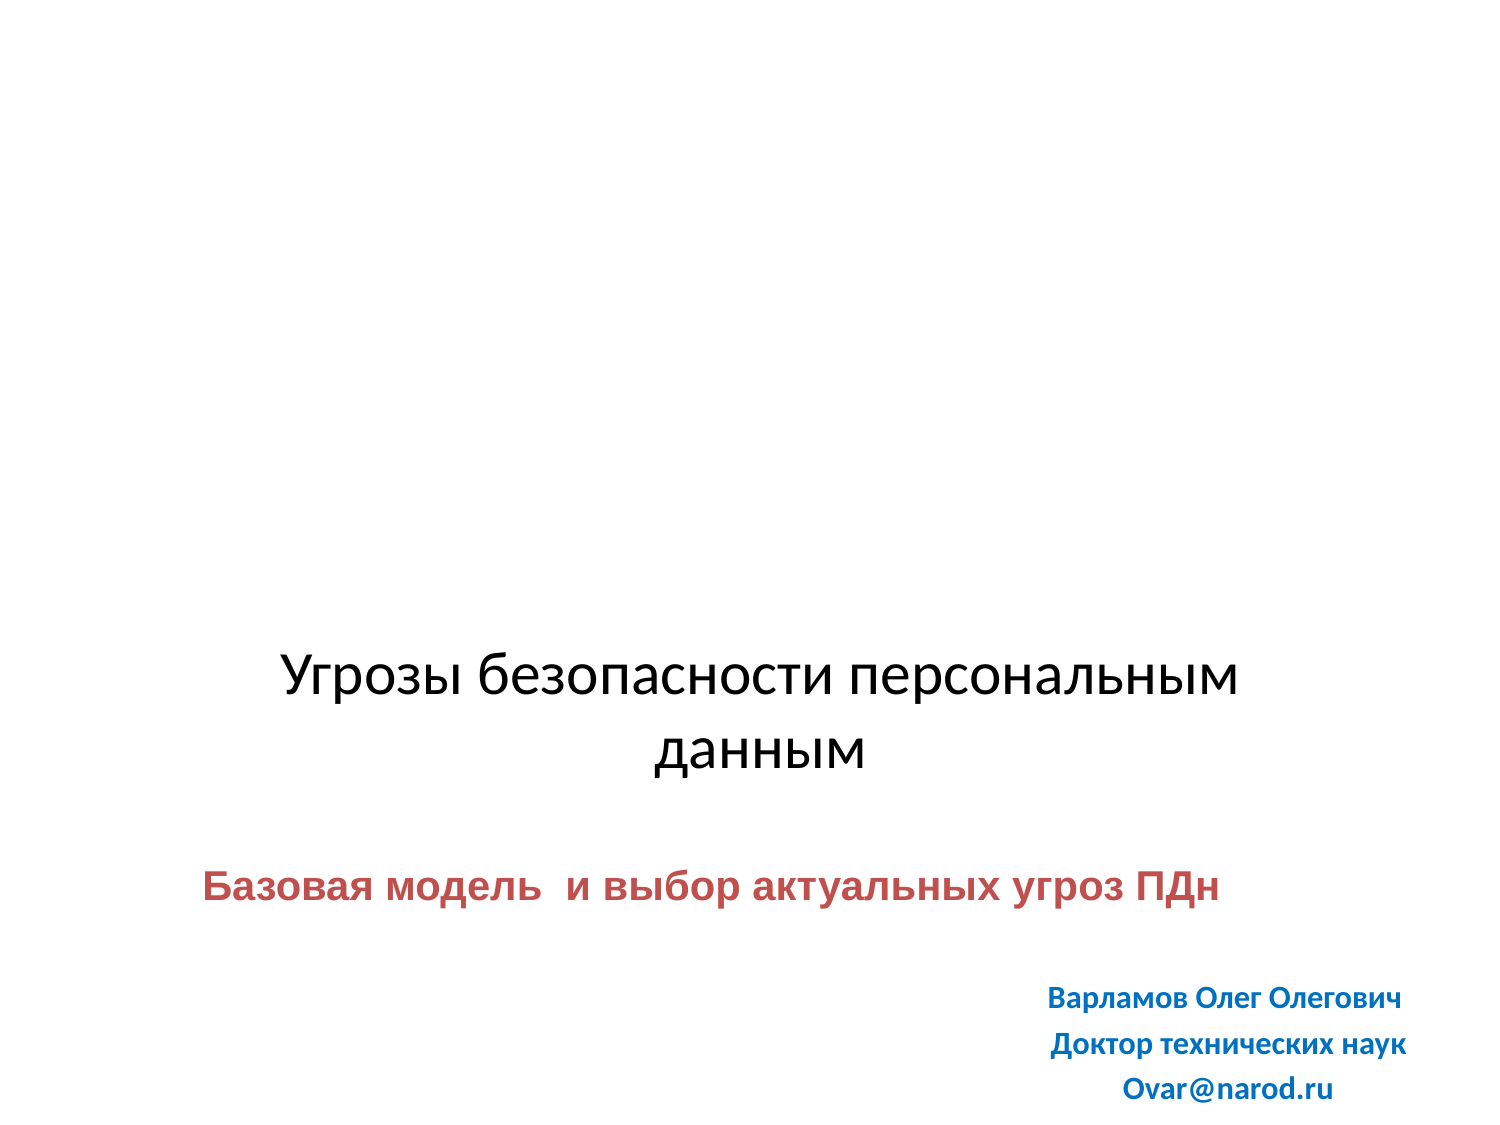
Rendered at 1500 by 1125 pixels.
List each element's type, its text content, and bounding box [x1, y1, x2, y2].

text_box Базовая модель и выбор актуальных угроз ПДн [187, 850, 1347, 917]
title Угрозы безопасности персональным данным [198, 625, 1324, 789]
subtitle Варламов Олег Олегович Доктор технических наук Ovar@narod.ru [964, 968, 1493, 1115]
